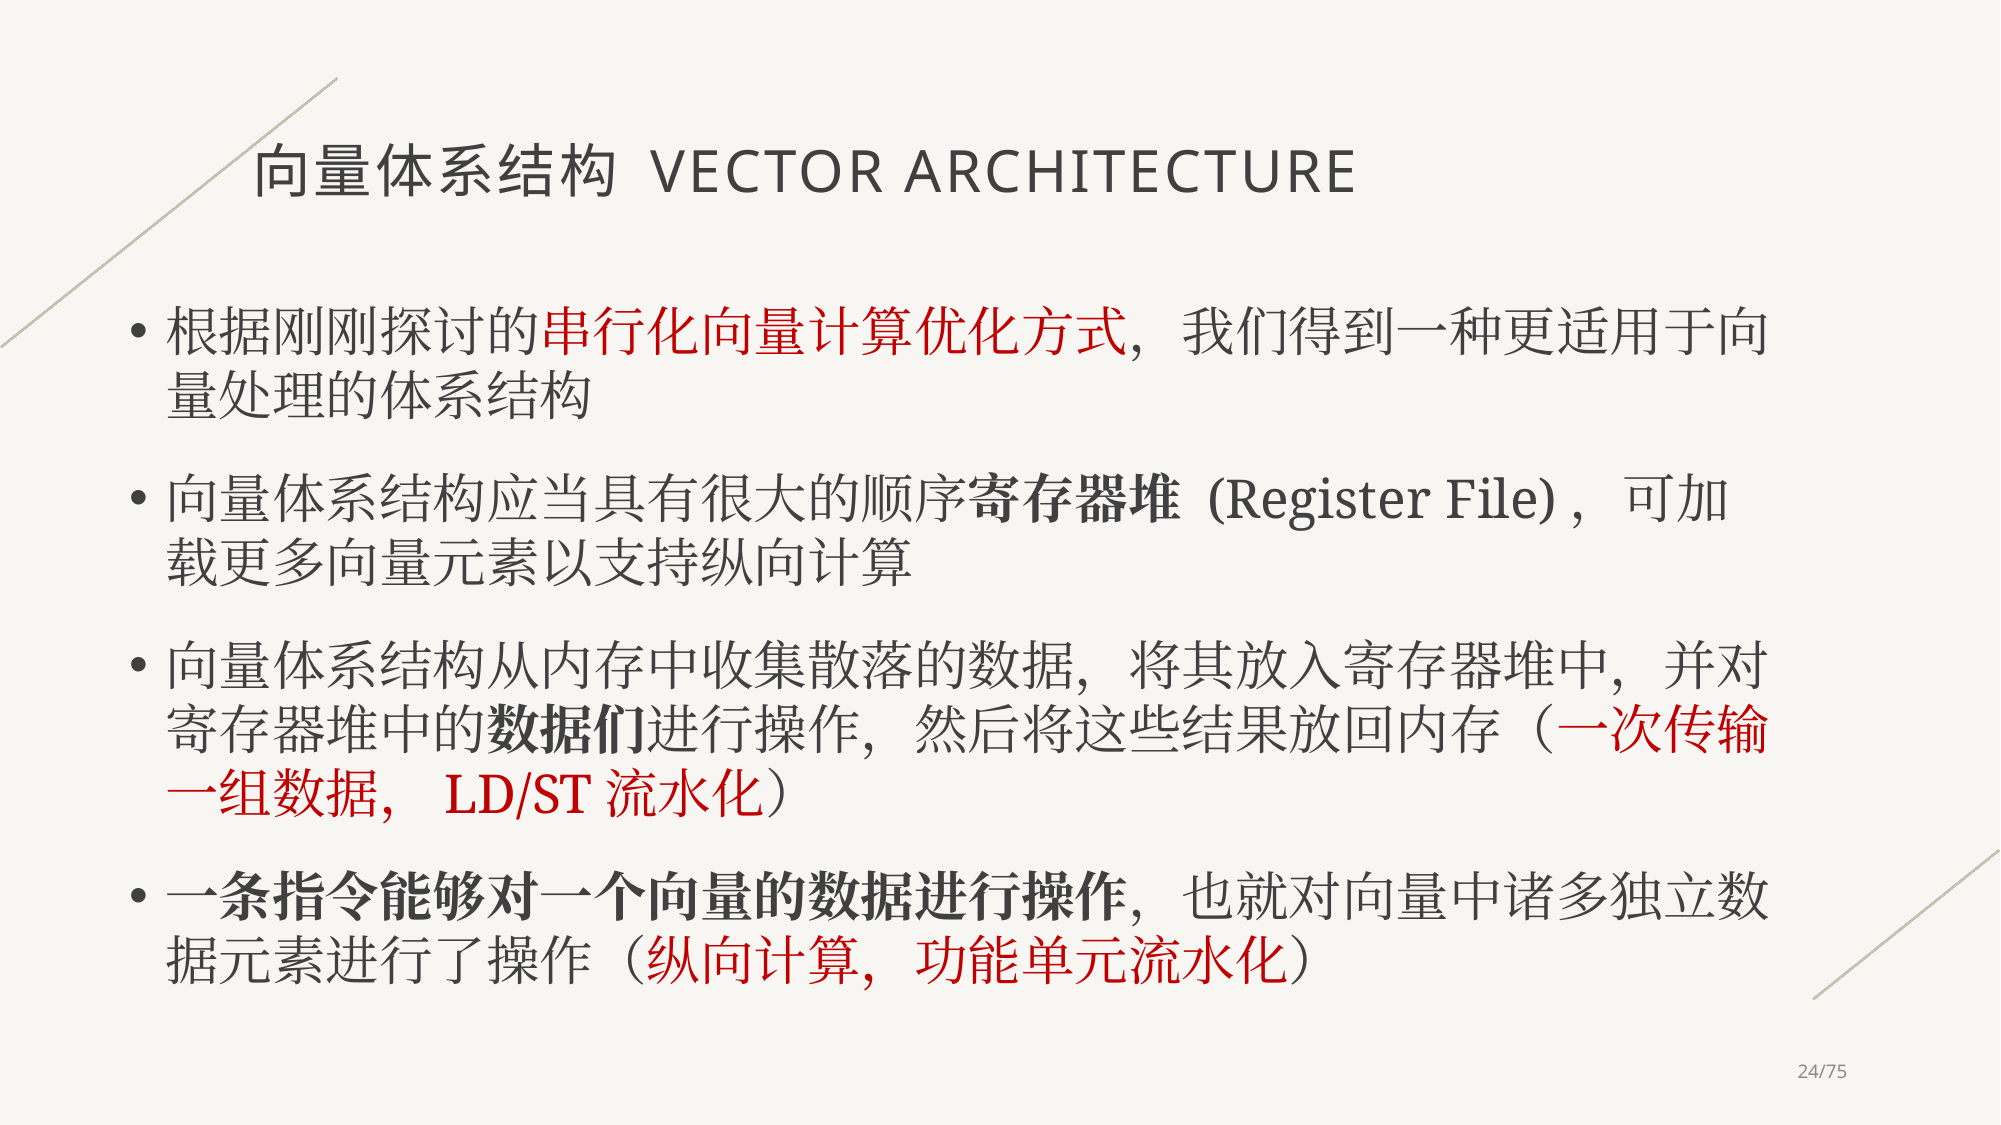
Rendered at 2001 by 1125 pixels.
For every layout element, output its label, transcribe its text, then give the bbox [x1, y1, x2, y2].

list 根据刚刚探讨的串行化向量计算优化方式，我们得到一种更适用于向量处理的体系结构 向量体系结构应当具有很大的顺序寄存器堆 (Register File)，可加载更多向量元素以支持纵向计算 向量体系结构从内存中收集散落的数据，将其放入寄存器堆中，并对寄存器堆中的数据们进行操作，然后将这些结果放回内存（一次传输一组数据，LD/ST流水化） 一条指令能够对一个向量的数据进行操作，也就对向量中诸多独立数据元素进行了操作（纵向计算，功能单元流水化） [114, 290, 1787, 1002]
picture [1812, 849, 2000, 1000]
picture [0, 77, 338, 348]
slide_number 24/75 [1412, 1042, 1863, 1103]
title 向量体系结构 Vector Architecture [237, 98, 1763, 250]
